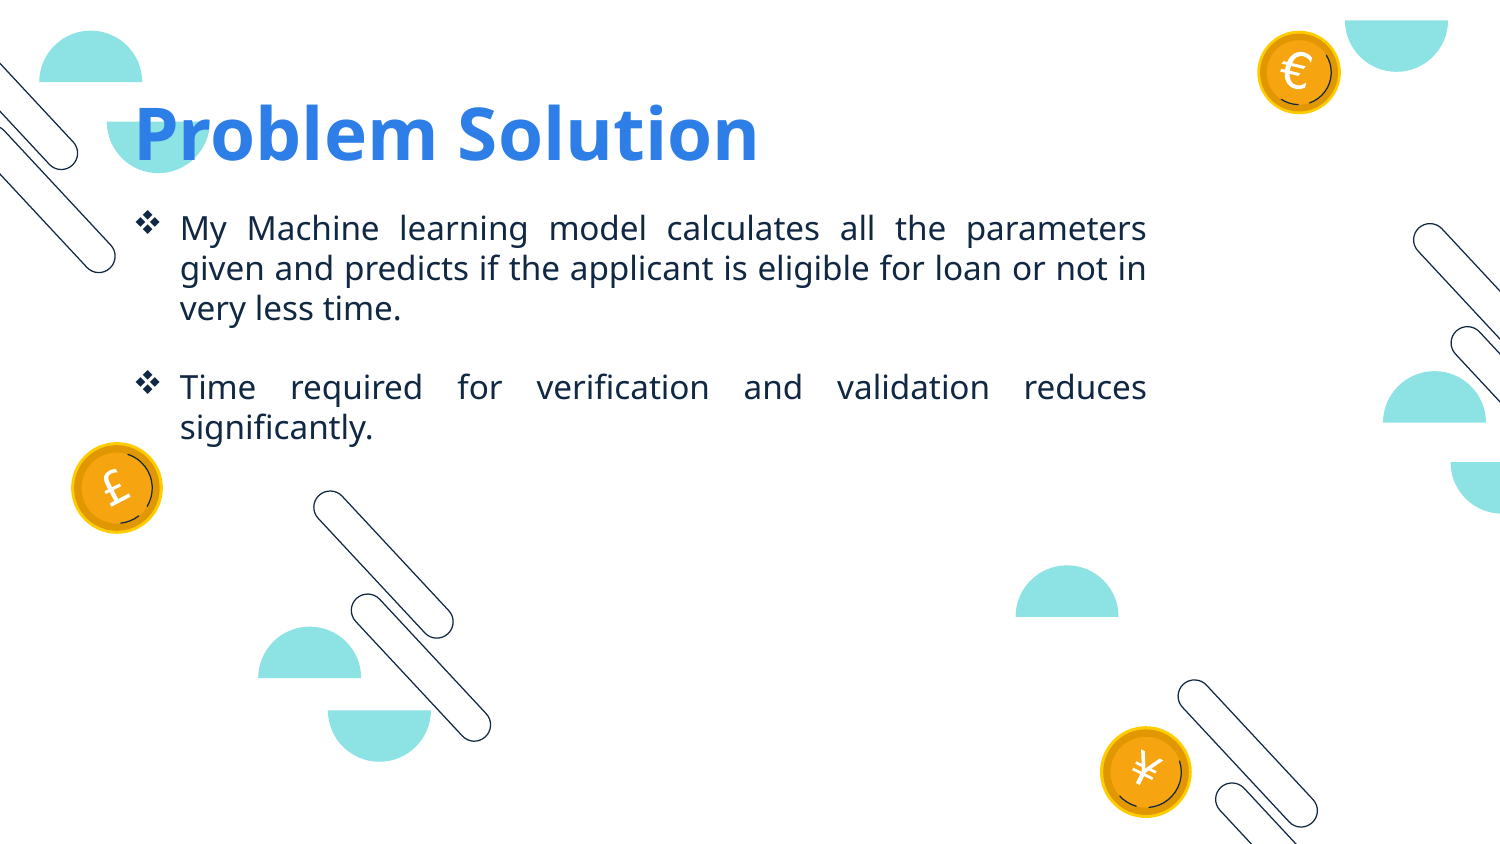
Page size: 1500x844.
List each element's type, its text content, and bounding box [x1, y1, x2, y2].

text_box [1015, 565, 1119, 617]
text_box [347, 751, 411, 762]
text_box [1176, 677, 1357, 844]
text_box My Machine learning model calculates all the parameters given and predicts if the applicant is eligible for loan or not in very less time. Time required for verification and validation reduces significantly. [118, 199, 1164, 454]
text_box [311, 489, 493, 744]
text_box Problem Solution [118, 72, 1382, 167]
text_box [1099, 725, 1192, 819]
text_box [258, 626, 306, 679]
